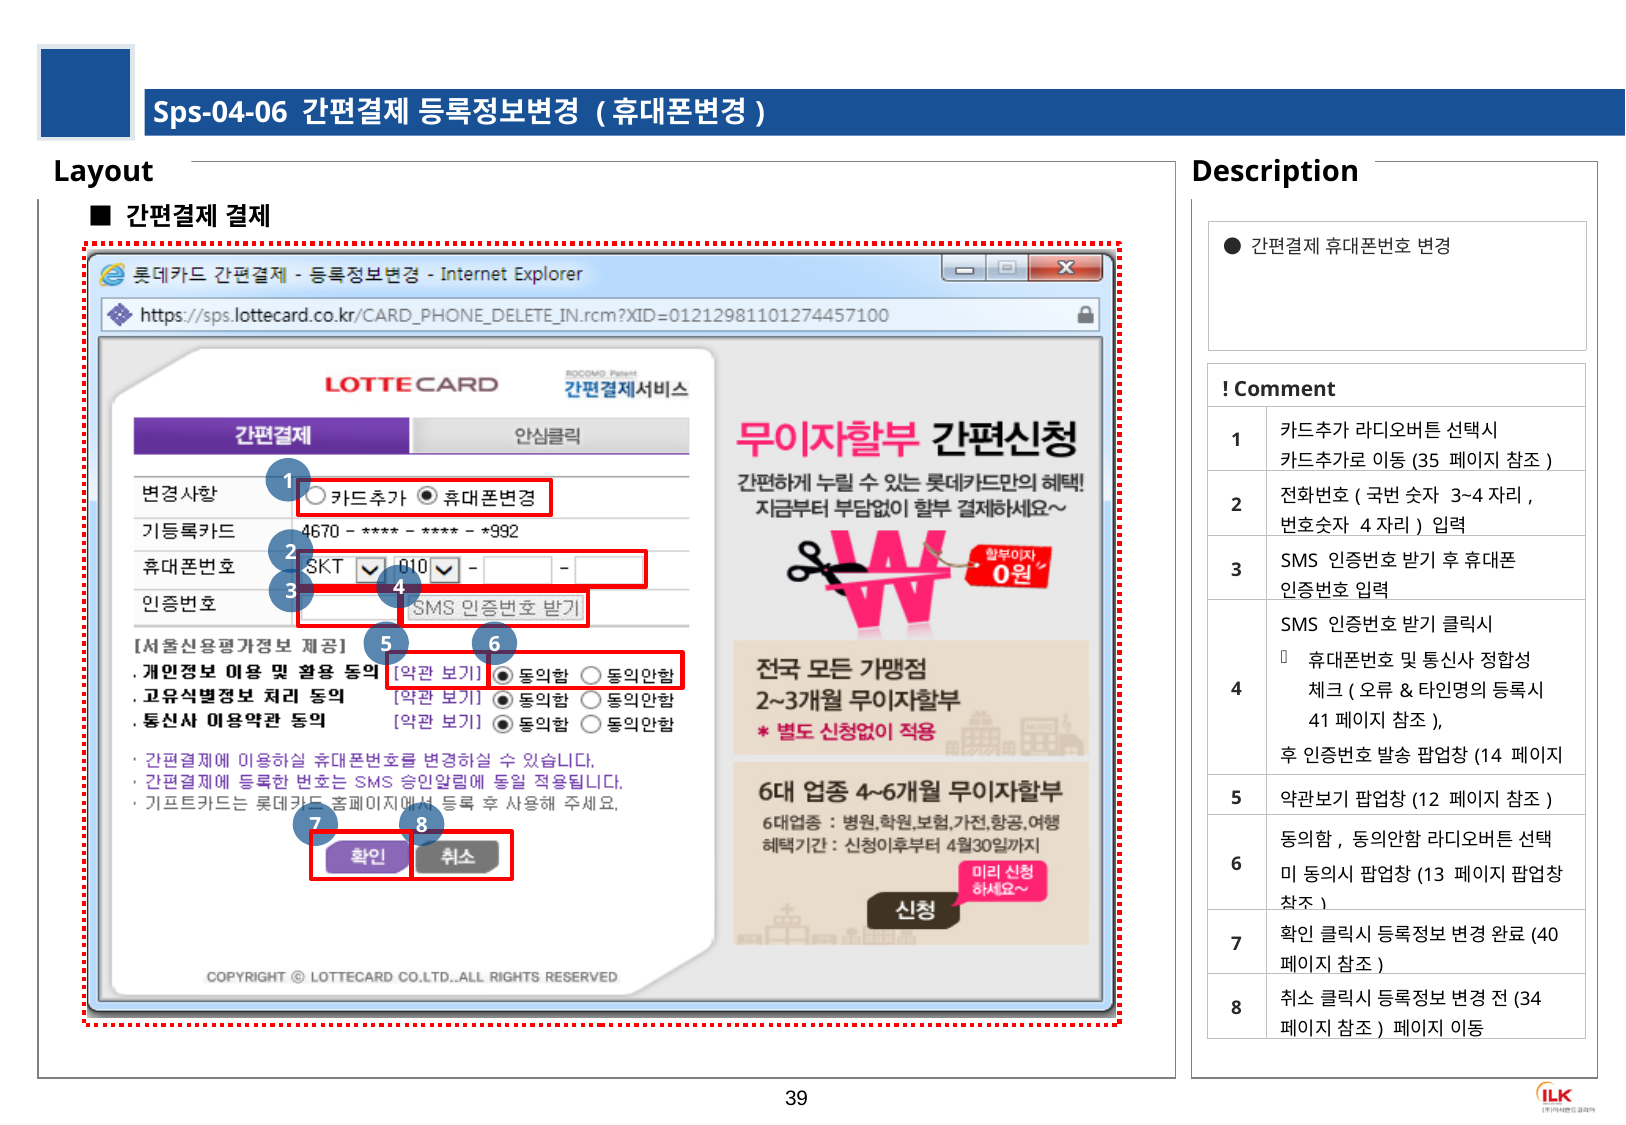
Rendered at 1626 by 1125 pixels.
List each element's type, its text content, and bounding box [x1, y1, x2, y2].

table_cell 7 [1208, 910, 1266, 973]
table_cell 전화번호(국번 숫자 3~4자리, 번호숫자 4자리) 입력 [1267, 471, 1585, 535]
table_cell 8 [1208, 974, 1266, 1038]
table_cell 4 [1208, 600, 1266, 774]
table_cell 취소 클릭시 등록정보 변경 전(34 페이지 참조) 페이지 이동 [1267, 974, 1585, 1038]
table_cell 6 [1208, 815, 1266, 909]
picture [1532, 1079, 1598, 1115]
table_cell 2 [1208, 471, 1266, 535]
table_cell 동의함, 동의안함 라디오버튼 선택 미 동의시 팝업창(13 페이지 팝업창 참조) [1267, 815, 1585, 909]
table_cell 5 [1208, 775, 1266, 814]
table_cell 약관보기 팝업창(12 페이지 참조) [1267, 775, 1585, 814]
table_header ! Comment [1208, 364, 1585, 406]
picture [87, 249, 1116, 1018]
text_box ■ 간편결제 결제 [72, 185, 1131, 246]
table_header ● 간편결제 휴대폰번호 변경 [1209, 222, 1586, 350]
table_cell SMS 인증번호 받기 후 휴대폰 인증번호 입력 [1267, 536, 1585, 599]
table_cell 확인 클릭시 등록정보 변경 완료(40 페이지 참조) [1267, 910, 1585, 973]
table_cell SMS 인증번호 받기 클릭시 휴대폰번호 및 통신사 정합성 체크(오류&타인명의 등록시 41페이지 참조), 후 인증번호 발송 팝업창(14 페이지 팝업창 참조) [1267, 600, 1585, 774]
table_cell 1 [1208, 407, 1266, 470]
table_cell 3 [1208, 536, 1266, 599]
text_box Sps-04-06 간편결제 등록정보변경 (휴대폰변경) [153, 93, 1622, 129]
table_cell 카드추가 라디오버튼 선택시 카드추가로 이동(35 페이지 참조) [1267, 407, 1585, 470]
